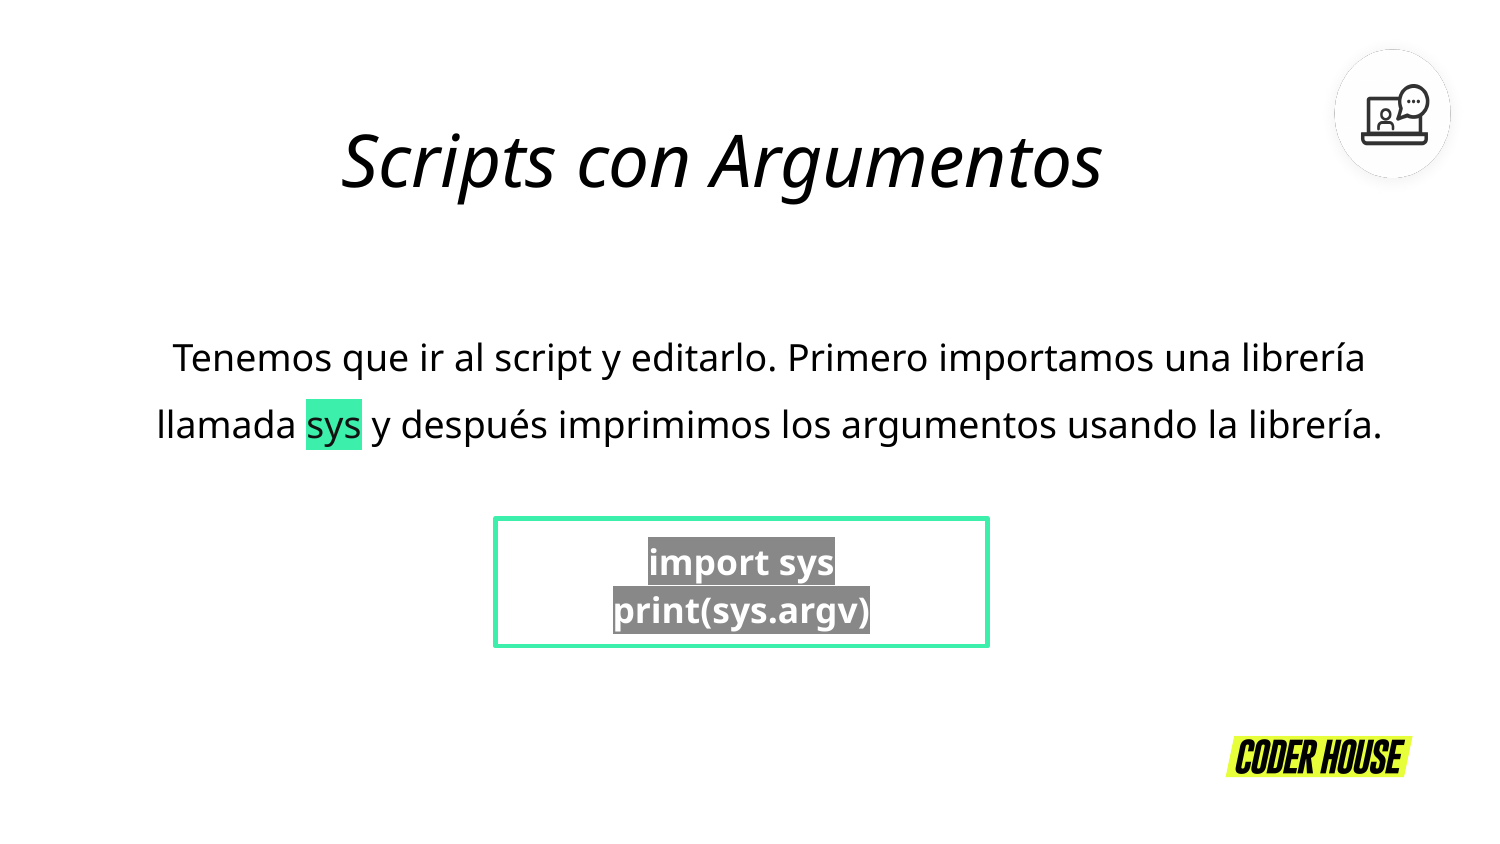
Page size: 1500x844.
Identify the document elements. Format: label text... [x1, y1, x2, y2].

text_box Scripts con Argumentos [146, 76, 1300, 240]
picture [1320, 32, 1465, 195]
text_box import sys print(sys.argv) [495, 518, 988, 647]
picture [1221, 728, 1417, 784]
text_box Tenemos que ir al script y editarlo. Primero importamos una librería llamada sys y después imprimimos los argumentos usando la librería. [99, 251, 1441, 544]
